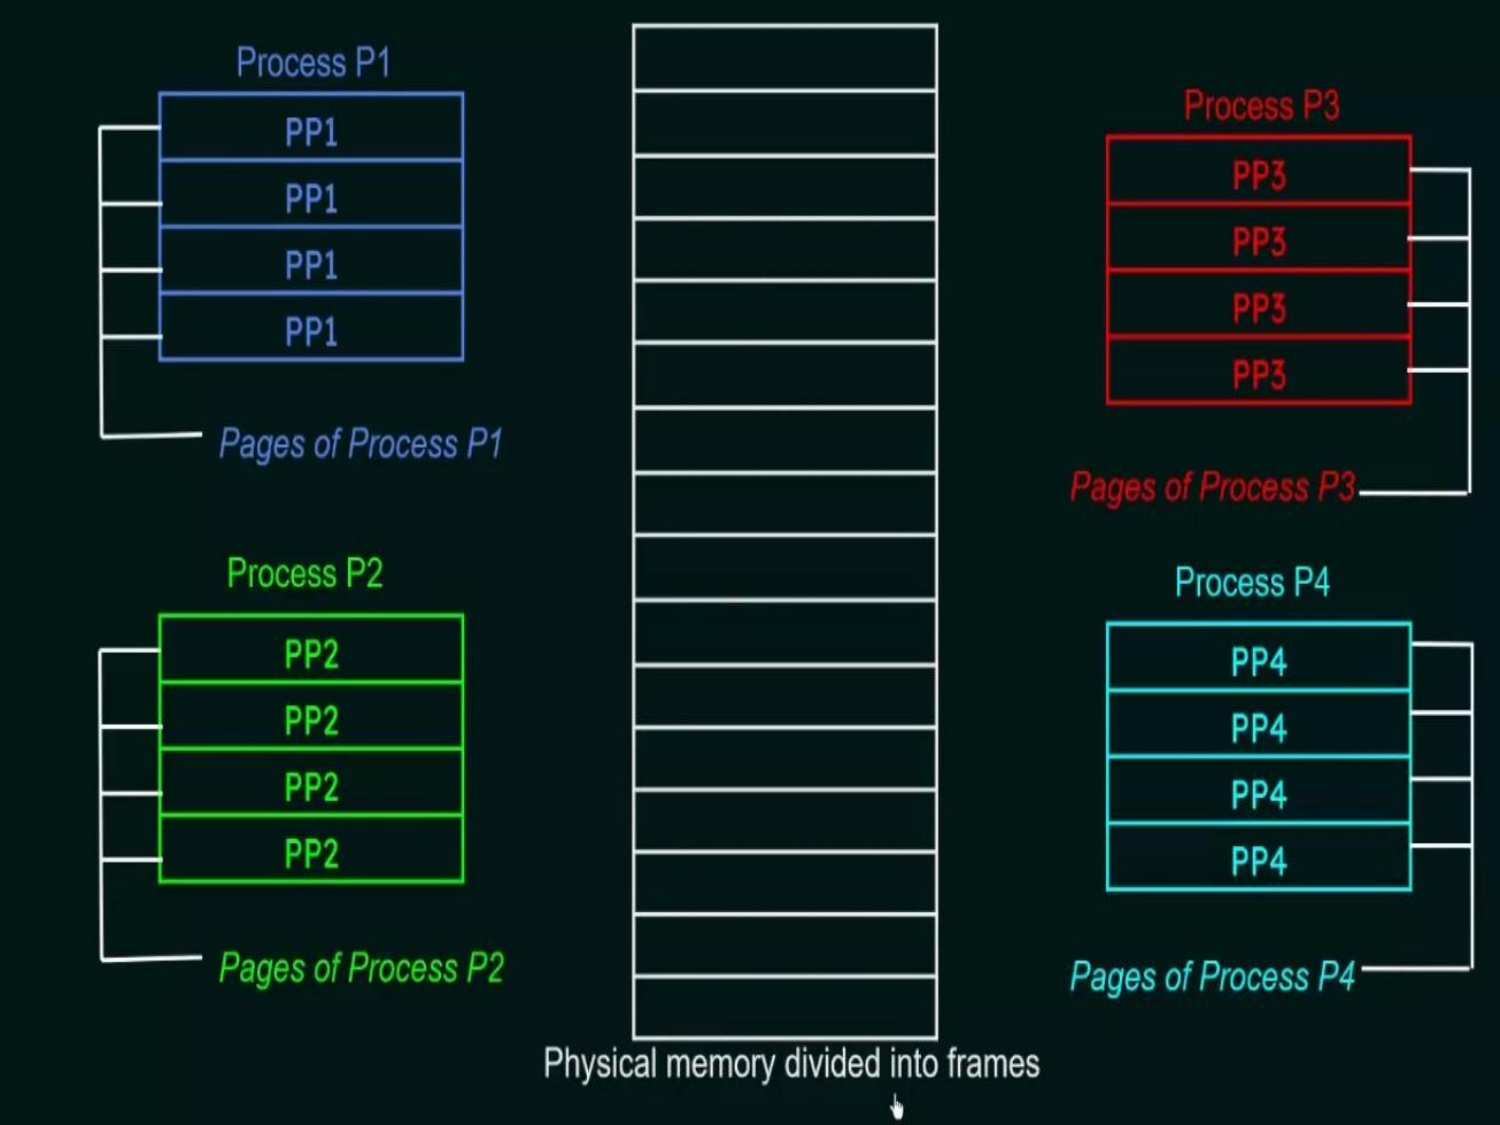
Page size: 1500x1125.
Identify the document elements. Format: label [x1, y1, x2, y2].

text_box [0, 0, 1500, 1125]
